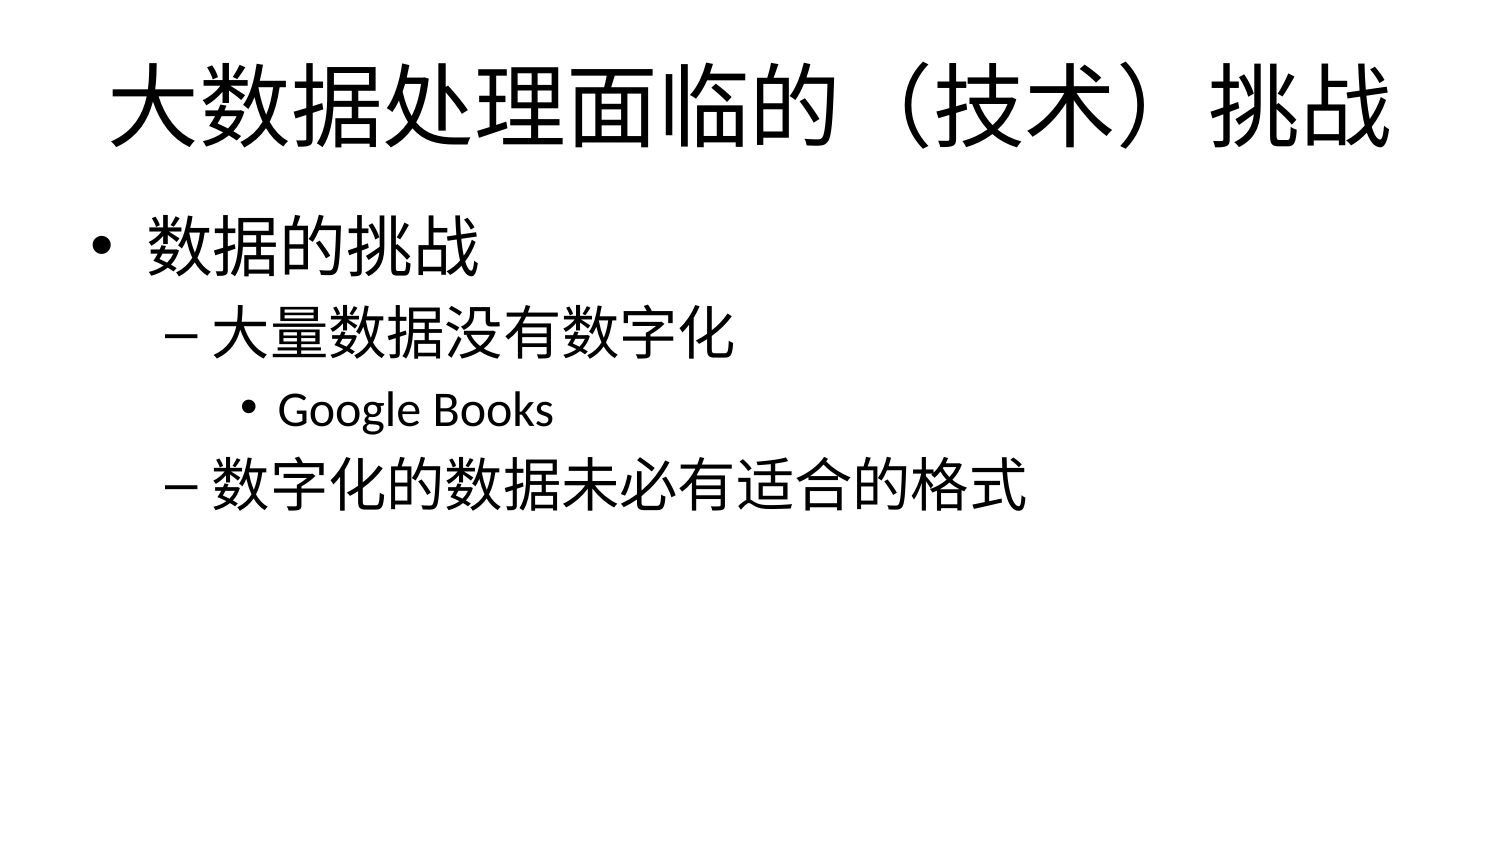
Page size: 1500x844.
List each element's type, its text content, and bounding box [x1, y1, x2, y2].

title 大数据处理面临的（技术）挑战 [75, 33, 1425, 175]
list 数据的挑战 大量数据没有数字化 Google Books 数字化的数据未必有适合的格式 [75, 196, 1425, 754]
